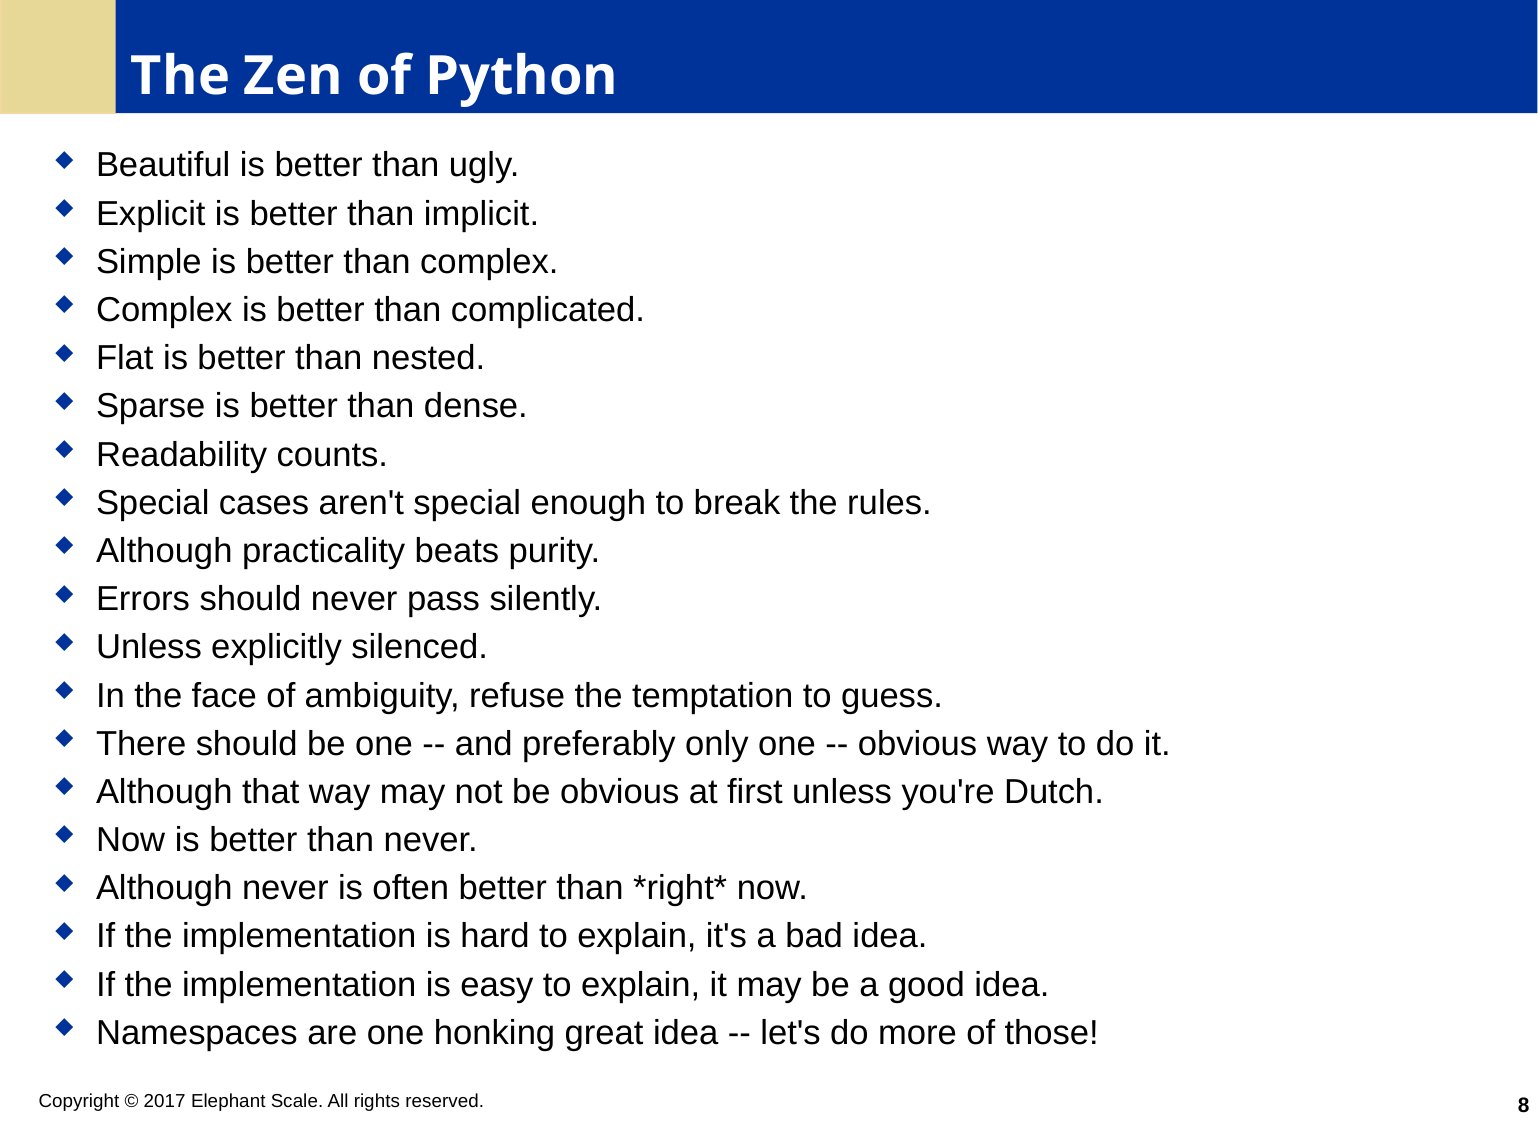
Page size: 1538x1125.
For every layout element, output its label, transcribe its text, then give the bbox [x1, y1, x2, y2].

slide_number 8 [1439, 1079, 1530, 1117]
list Beautiful is better than ugly. Explicit is better than implicit. Simple is better than complex. Complex is better than complicated. Flat is better than nested. Sparse is better than dense. Readability counts. Special cases aren't special enough to break the rules. Although practicality beats purity. Errors should never pass silently. Unless explicitly silenced. In the face of ambiguity, refuse the temptation to guess. There should be one -- and preferably only one -- obvious way to do it. Although that way may not be obvious at first unless you're Dutch. Now is better than never. Although never is often better than *right* now. If the implementation is hard to explain, it's a bad idea. If the implementation is easy to explain, it may be a good idea. Namespaces are one honking great idea -- let's do more of those! [38, 134, 1500, 1061]
picture [0, 0, 115, 114]
footer Copyright © 2017 Elephant Scale. All rights reserved. [38, 1088, 932, 1112]
title The Zen of Python [115, 0, 1538, 114]
